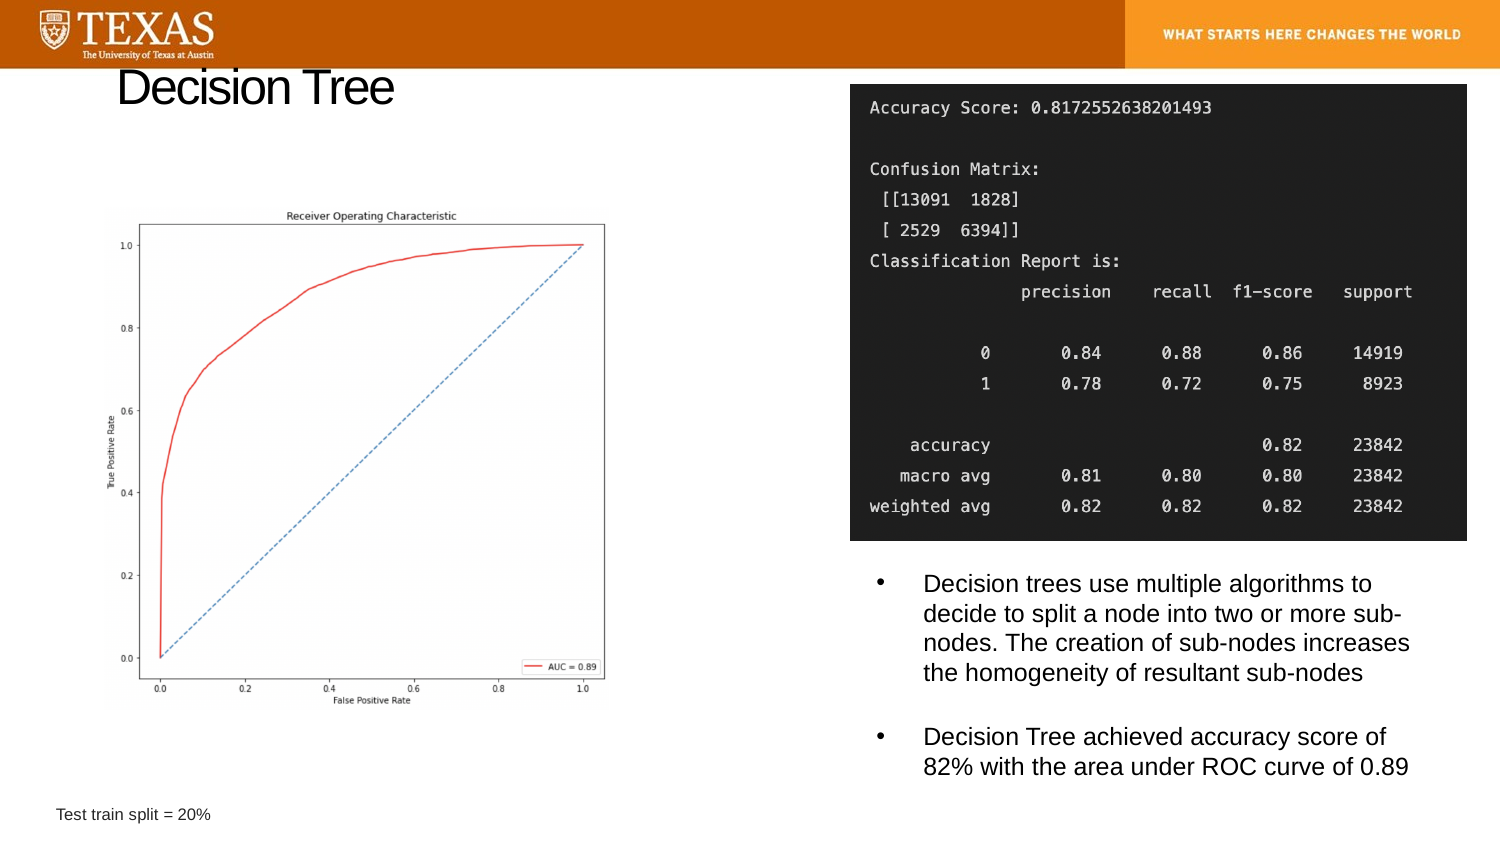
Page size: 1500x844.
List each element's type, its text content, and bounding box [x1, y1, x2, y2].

text_box Decision trees use multiple algorithms to decide to split a node into two or more sub-nodes. The creation of sub-nodes increases the homogeneity of resultant sub-nodes Decision Tree achieved accuracy score of 82% with the area under ROC curve of 0.89 [874, 567, 1425, 781]
picture [0, 0, 1500, 76]
text_box Test train split = 20% [53, 803, 826, 824]
title Decision Tree [102, 54, 1398, 176]
picture [104, 207, 609, 710]
picture [850, 84, 1467, 541]
